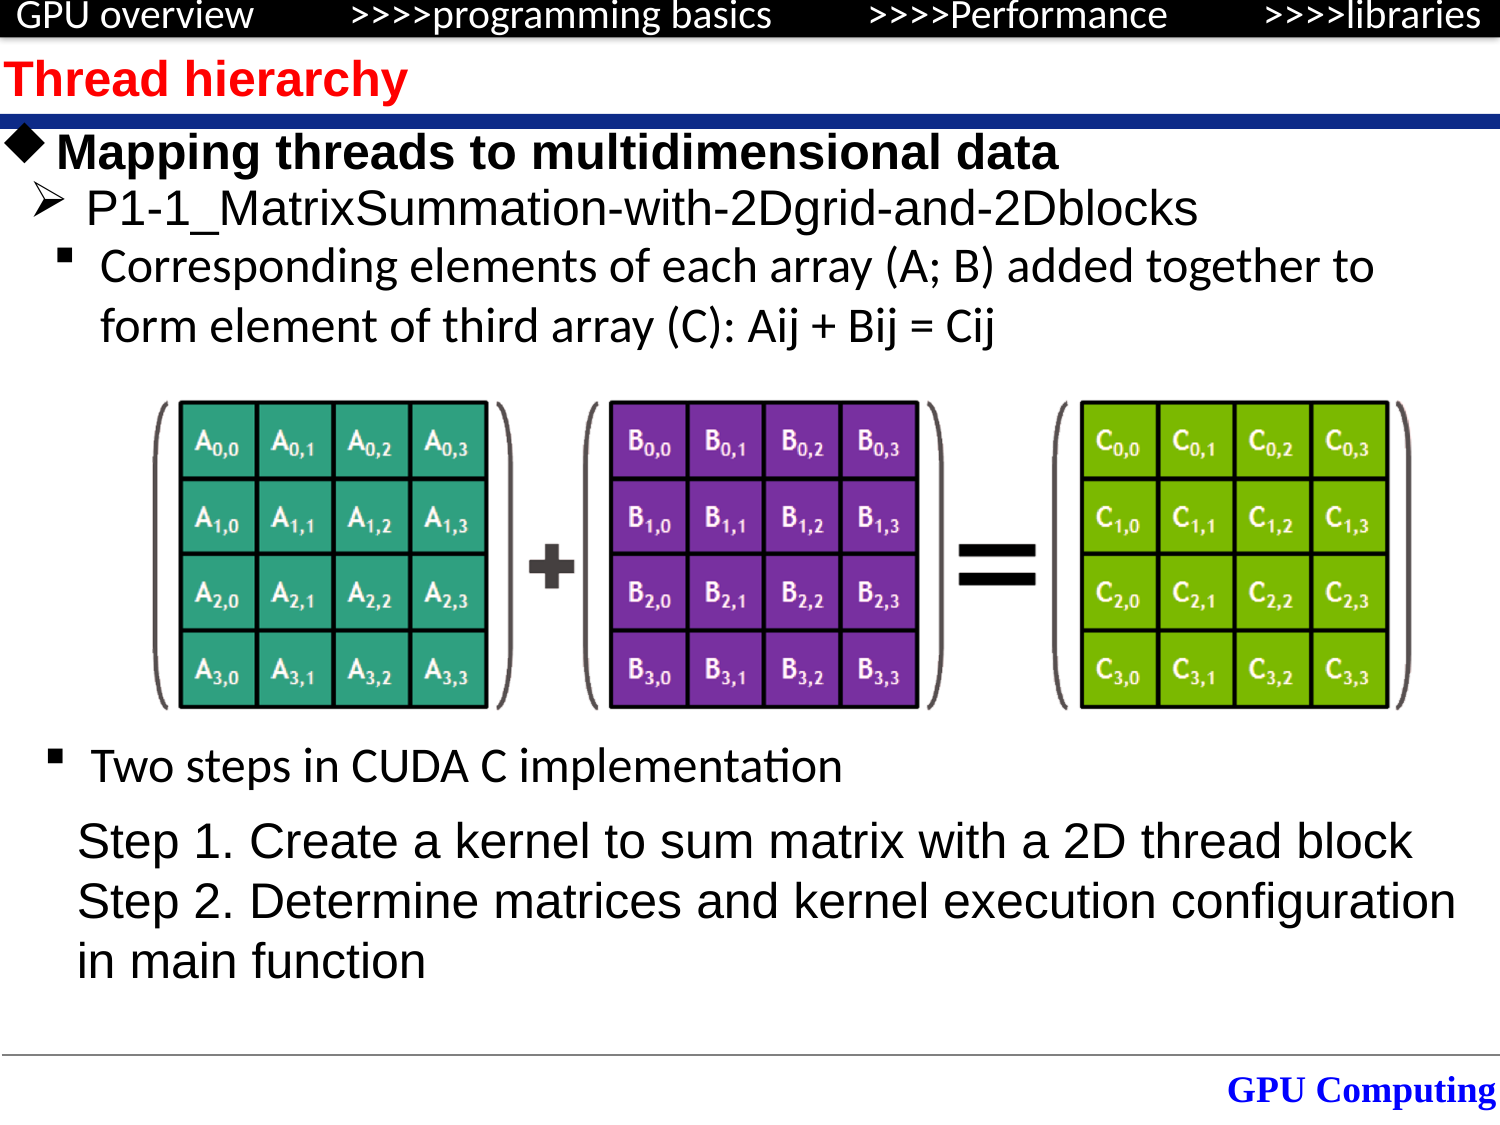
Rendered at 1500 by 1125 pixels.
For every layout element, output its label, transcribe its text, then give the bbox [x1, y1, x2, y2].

text_box Two steps in CUDA C implementation [28, 725, 1167, 801]
text_box Thread hierarchy [0, 39, 1489, 115]
text_box Step 1. Create a kernel to sum matrix with a 2D thread block Step 2. Determine matrices and kernel execution configuration in main function [62, 801, 1489, 996]
text_box Corresponding elements of each array (A; B) added together to form element of third array (C): Aij + Bij = Cij [38, 224, 1478, 360]
picture [144, 399, 1412, 718]
text_box Mapping threads to multidimensional data [0, 111, 1453, 187]
text_box P1-1_MatrixSummation-with-2Dgrid-and-2Dblocks [0, 168, 1235, 244]
